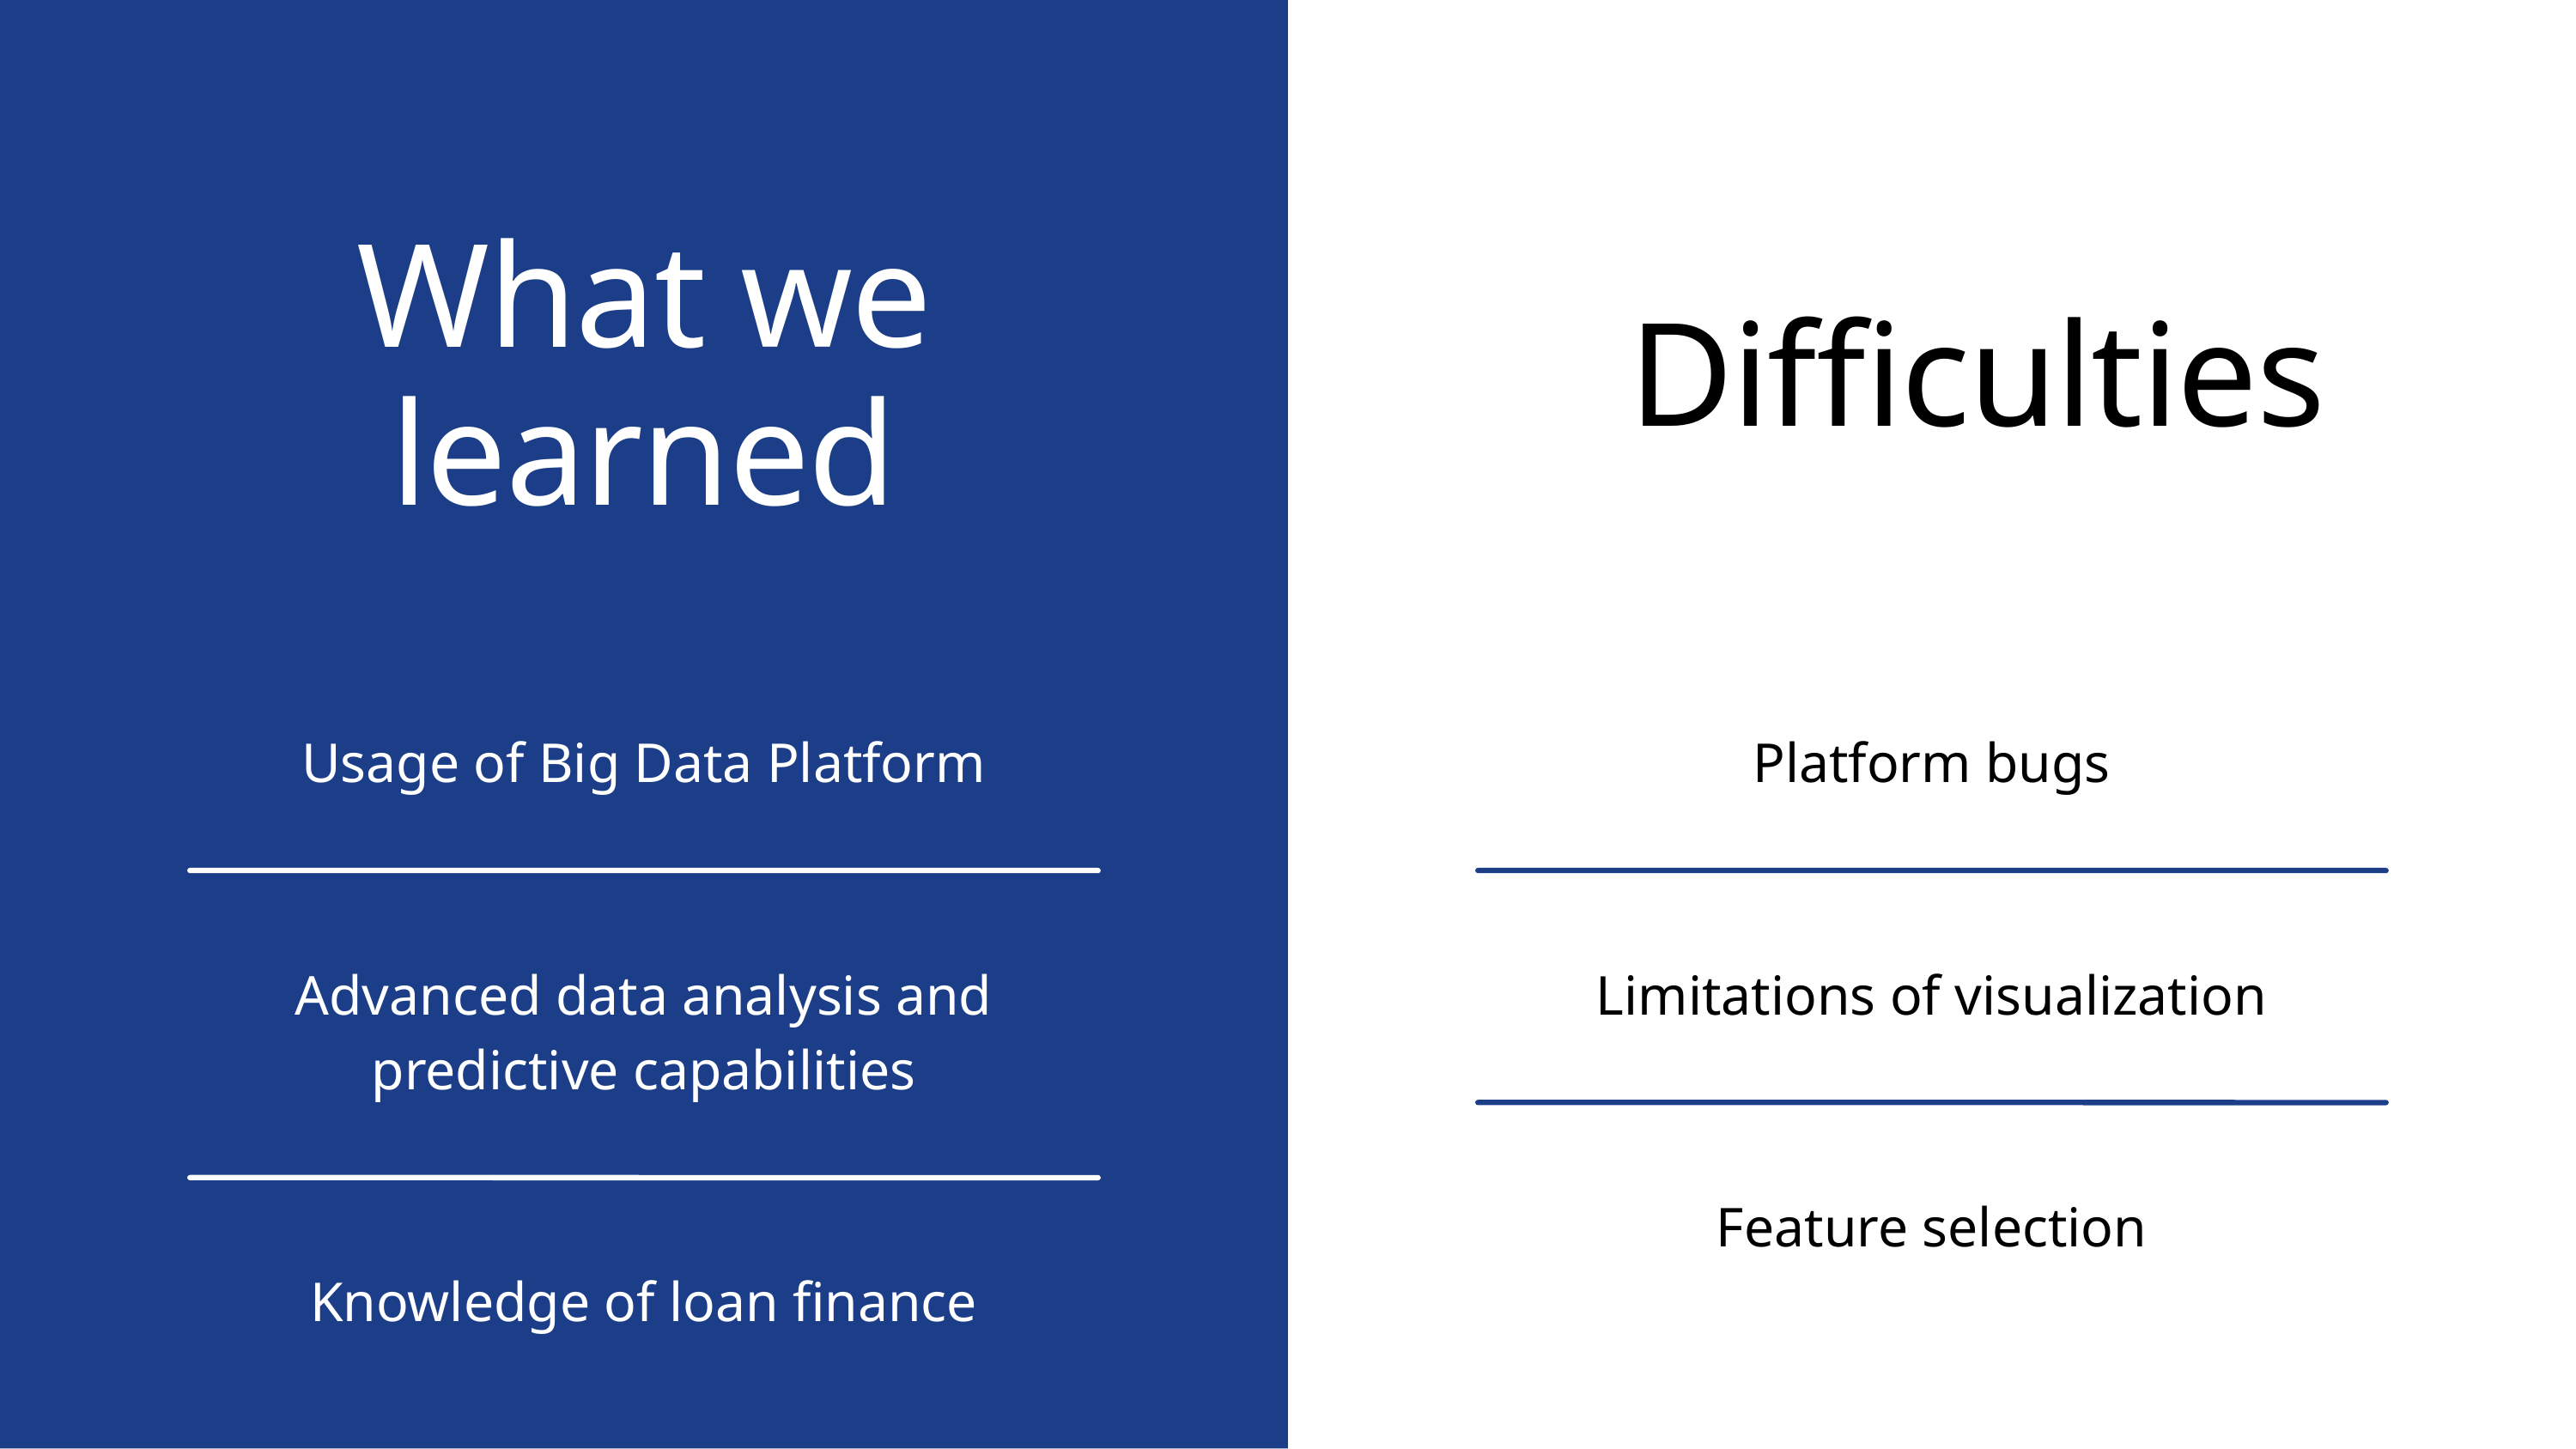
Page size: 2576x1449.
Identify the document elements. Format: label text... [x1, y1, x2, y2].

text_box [189, 724, 1099, 1329]
text_box Difficulties [1522, 297, 2432, 455]
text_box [1477, 724, 2387, 1253]
text_box [0, 0, 1288, 1449]
text_box What we learned [190, 218, 1098, 534]
